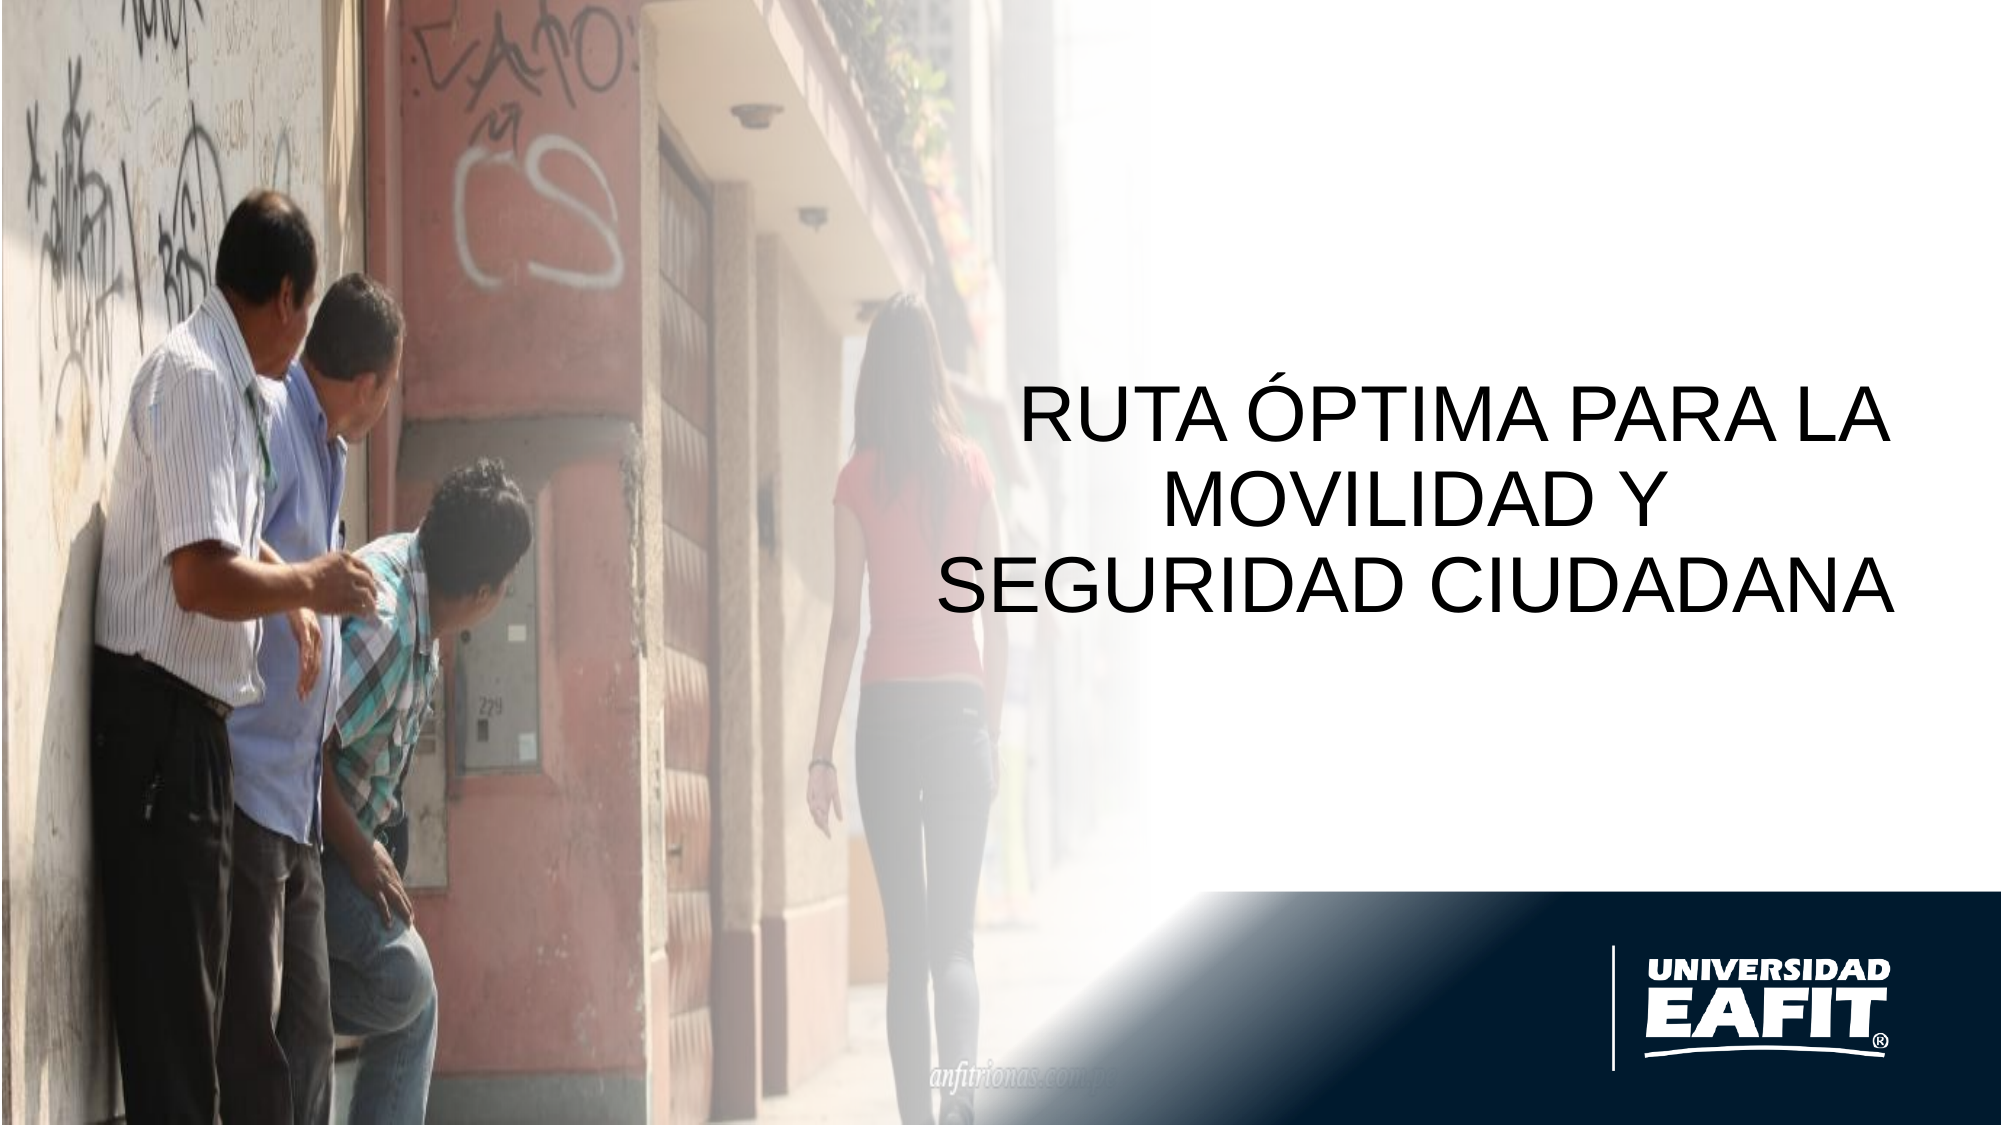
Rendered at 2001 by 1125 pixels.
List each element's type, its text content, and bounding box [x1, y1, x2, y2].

text_box [1166, 0, 2000, 883]
text_box RUTA ÓPTIMA PARA LA MOVILIDAD Y SEGURIDAD CIUDADANA [1169, 369, 1920, 637]
picture [2, 0, 2001, 1125]
